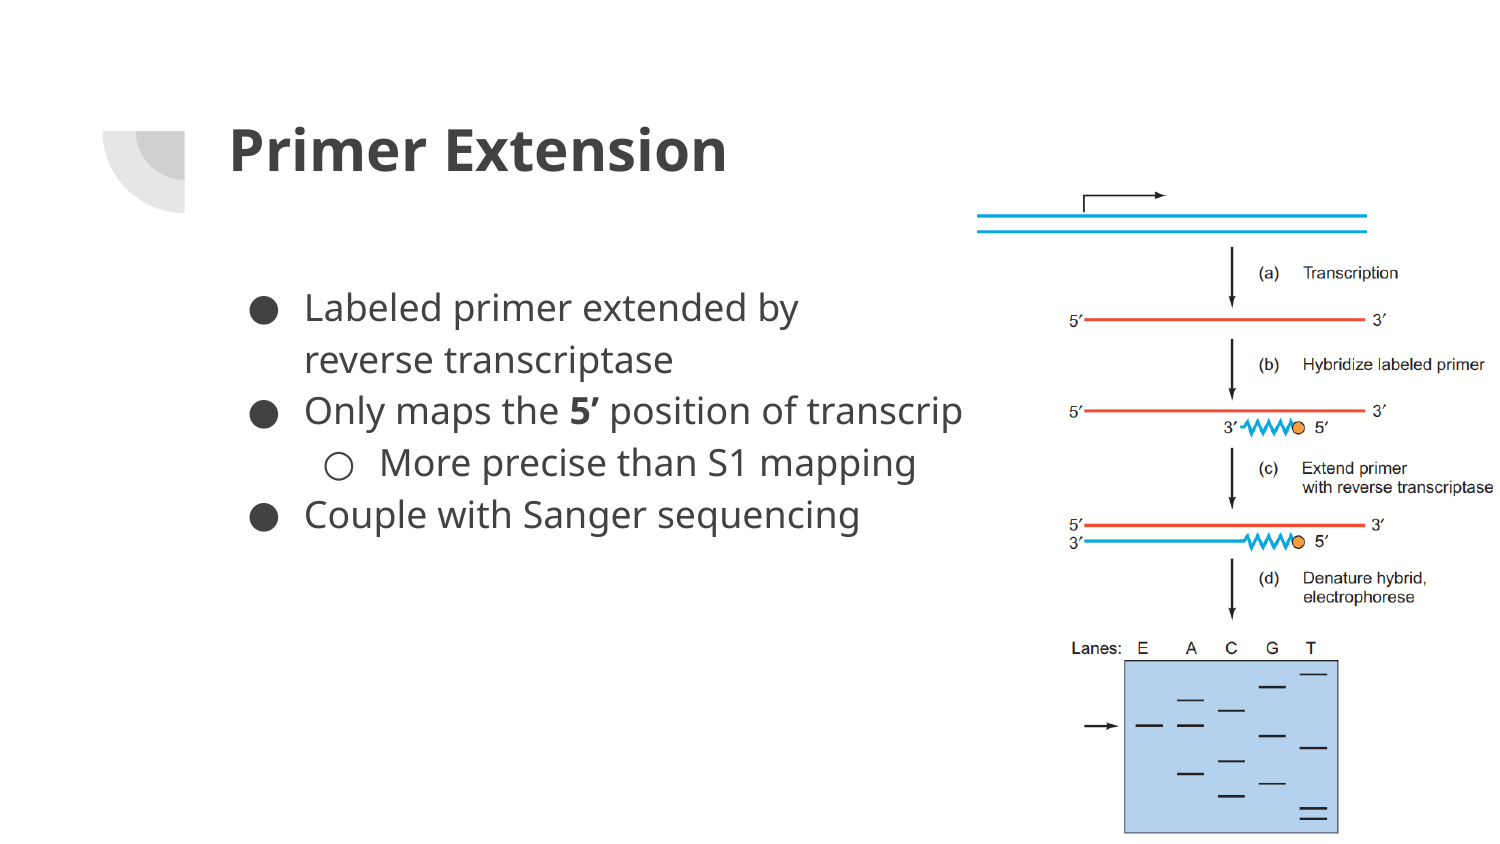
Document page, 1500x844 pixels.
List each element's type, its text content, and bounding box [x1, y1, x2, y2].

list Labeled primer extended by reverse transcriptase Only maps the 5’ position of transcript More precise than S1 mapping Couple with Sanger sequencing [213, 262, 957, 744]
picture [962, 180, 1500, 844]
title Primer Extension [213, 98, 1368, 262]
